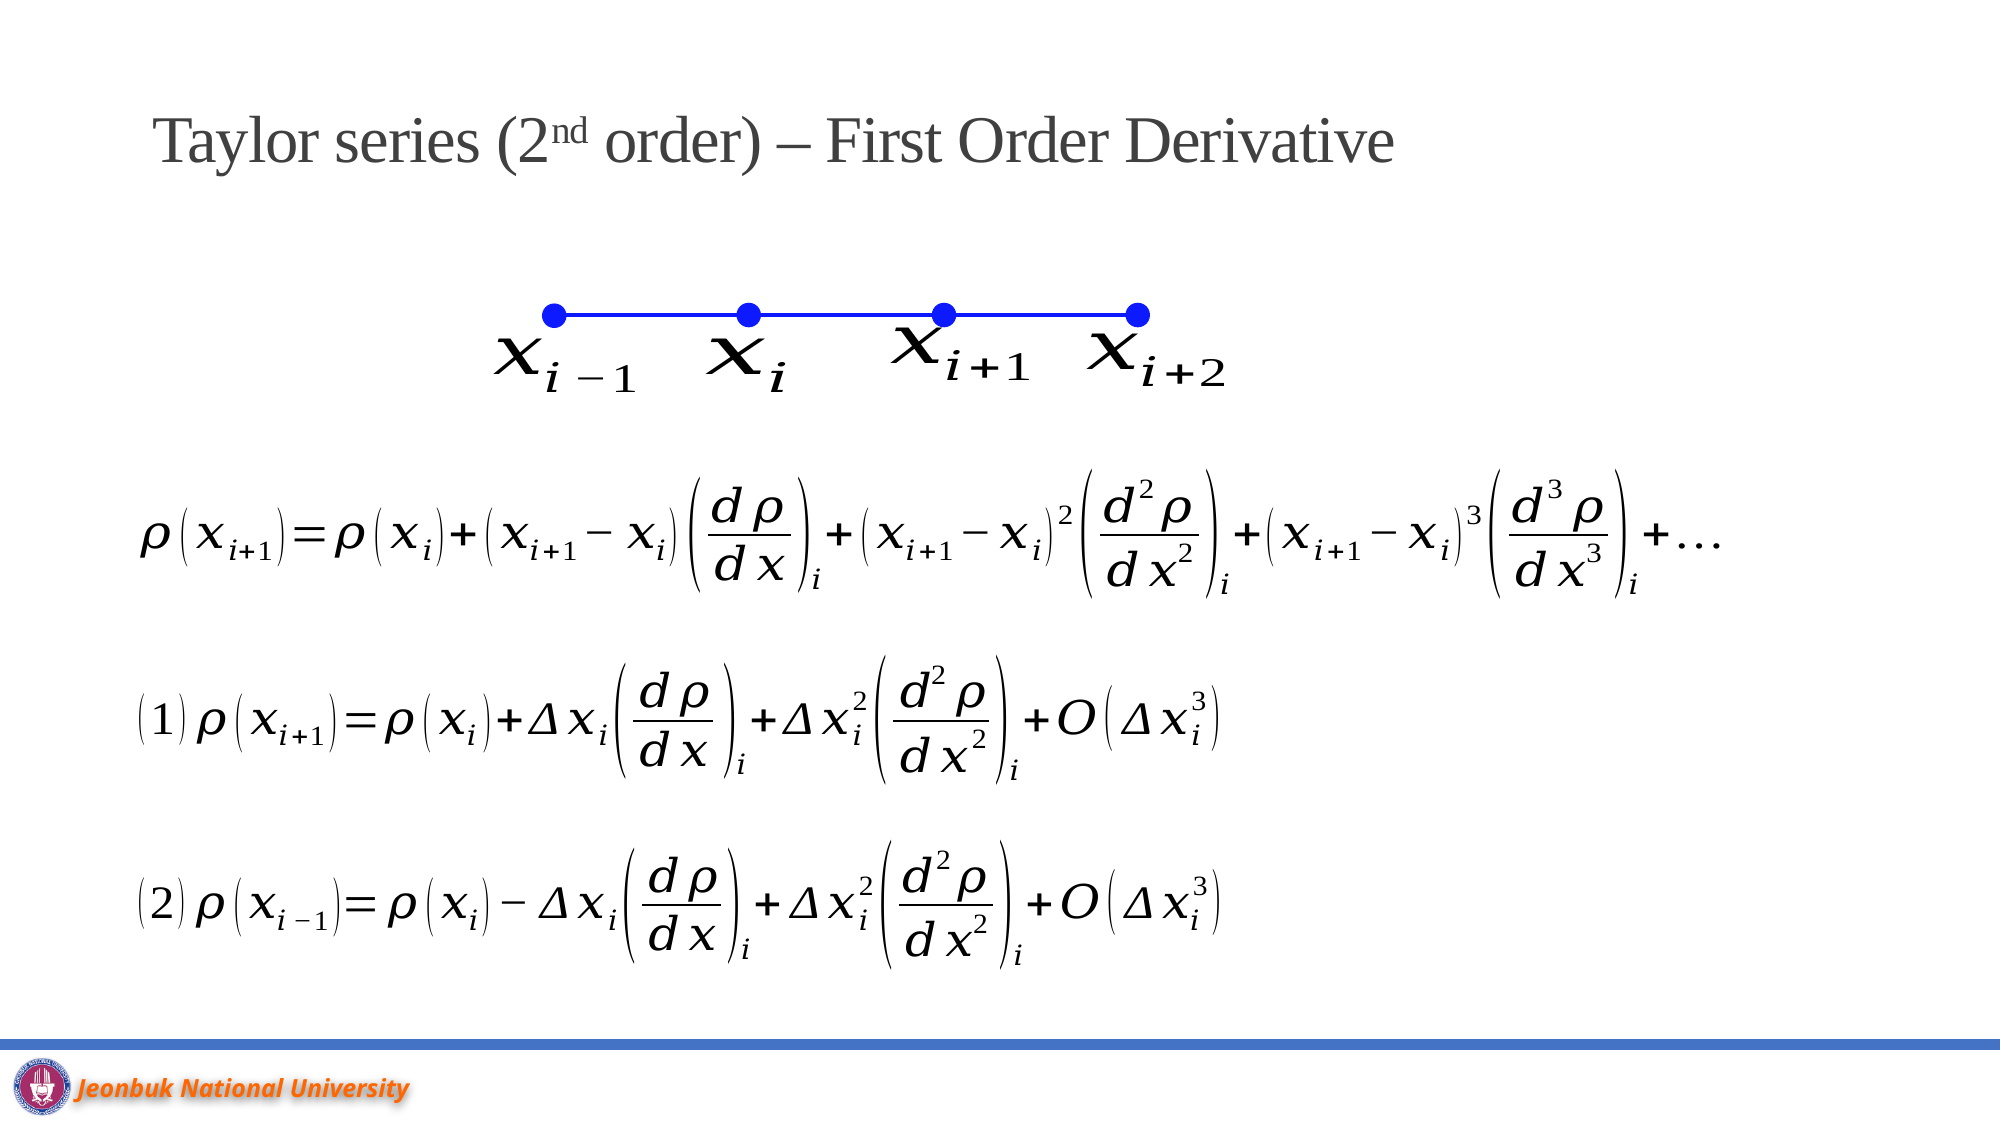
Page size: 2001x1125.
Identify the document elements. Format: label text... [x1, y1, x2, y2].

picture [9, 1054, 74, 1119]
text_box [488, 303, 1230, 401]
text_box Taylor series (2nd order) – First Order Derivative [137, 59, 1863, 184]
